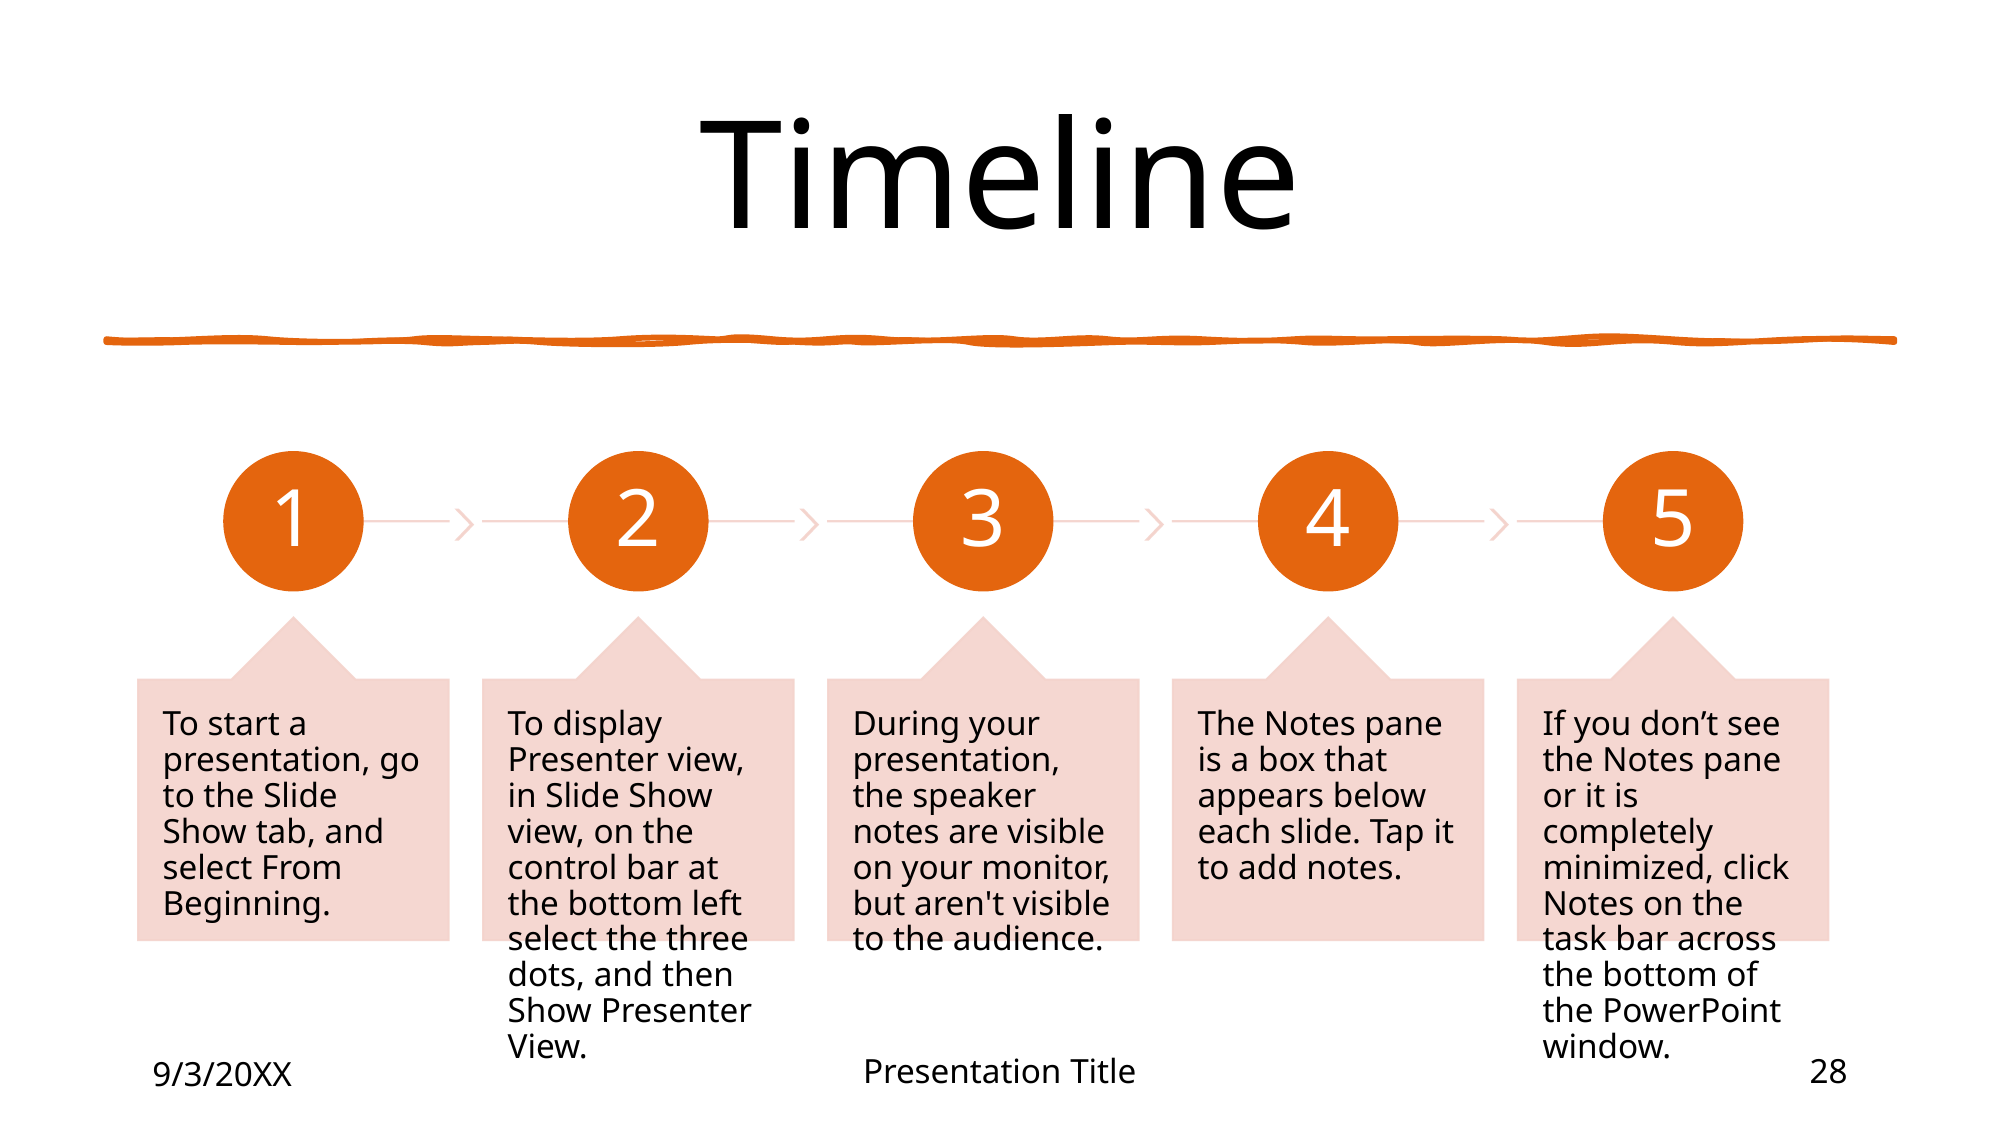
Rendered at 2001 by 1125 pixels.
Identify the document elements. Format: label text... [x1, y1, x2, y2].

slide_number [137, 1042, 588, 1103]
title Timeline [137, 59, 1863, 278]
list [137, 378, 1863, 1015]
footer Presentation Title [662, 1042, 1338, 1103]
slide_number 28 [1412, 1042, 1863, 1103]
